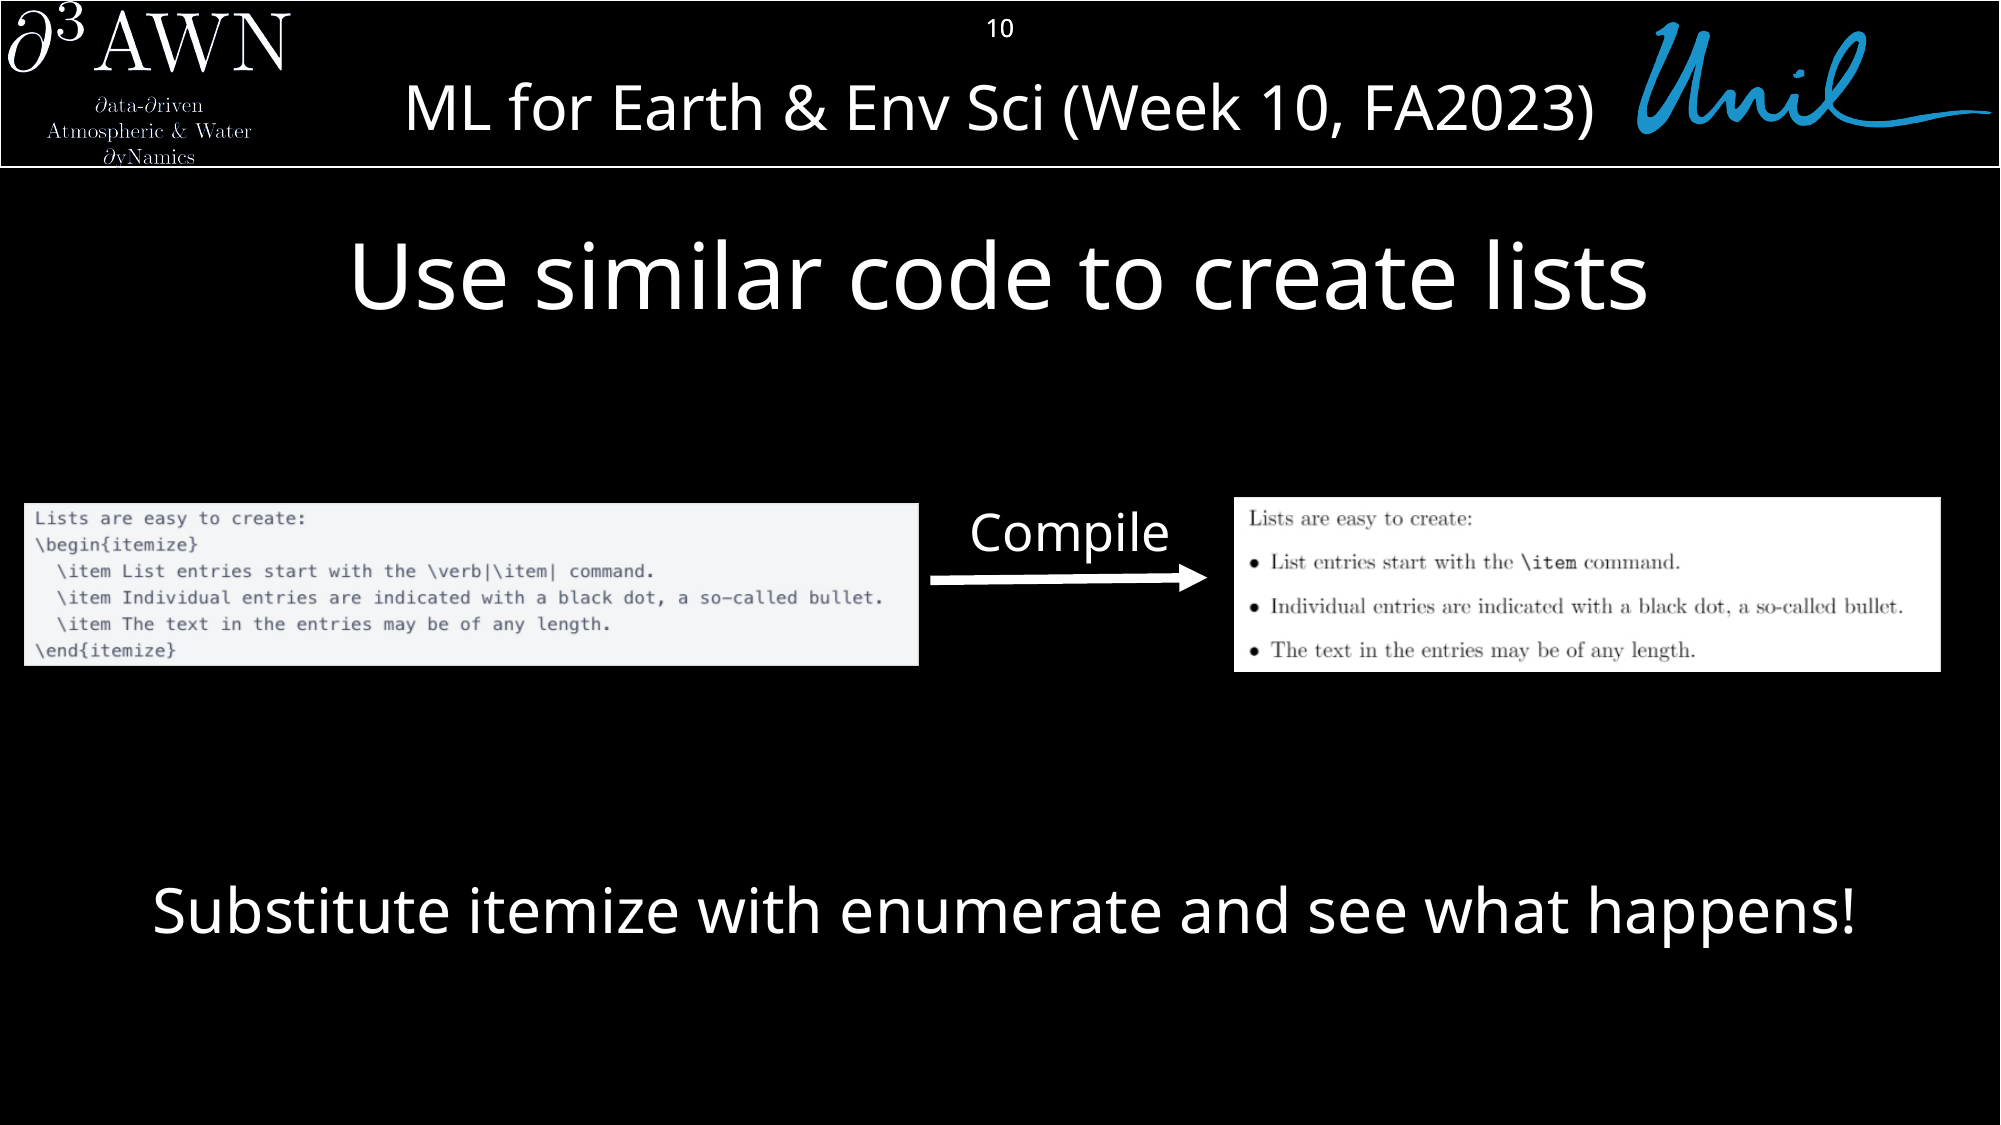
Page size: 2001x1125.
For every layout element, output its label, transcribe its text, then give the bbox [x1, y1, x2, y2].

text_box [930, 577, 1208, 581]
text_box Compile [955, 491, 1192, 569]
title Use similar code to create lists [0, 171, 2000, 389]
picture [0, 0, 298, 168]
picture [1234, 497, 1941, 673]
picture [1609, 22, 2000, 145]
text_box Substitute itemize with enumerate and see what happens! [137, 863, 1924, 954]
slide_number 10 [774, 0, 1225, 60]
picture [24, 503, 919, 666]
